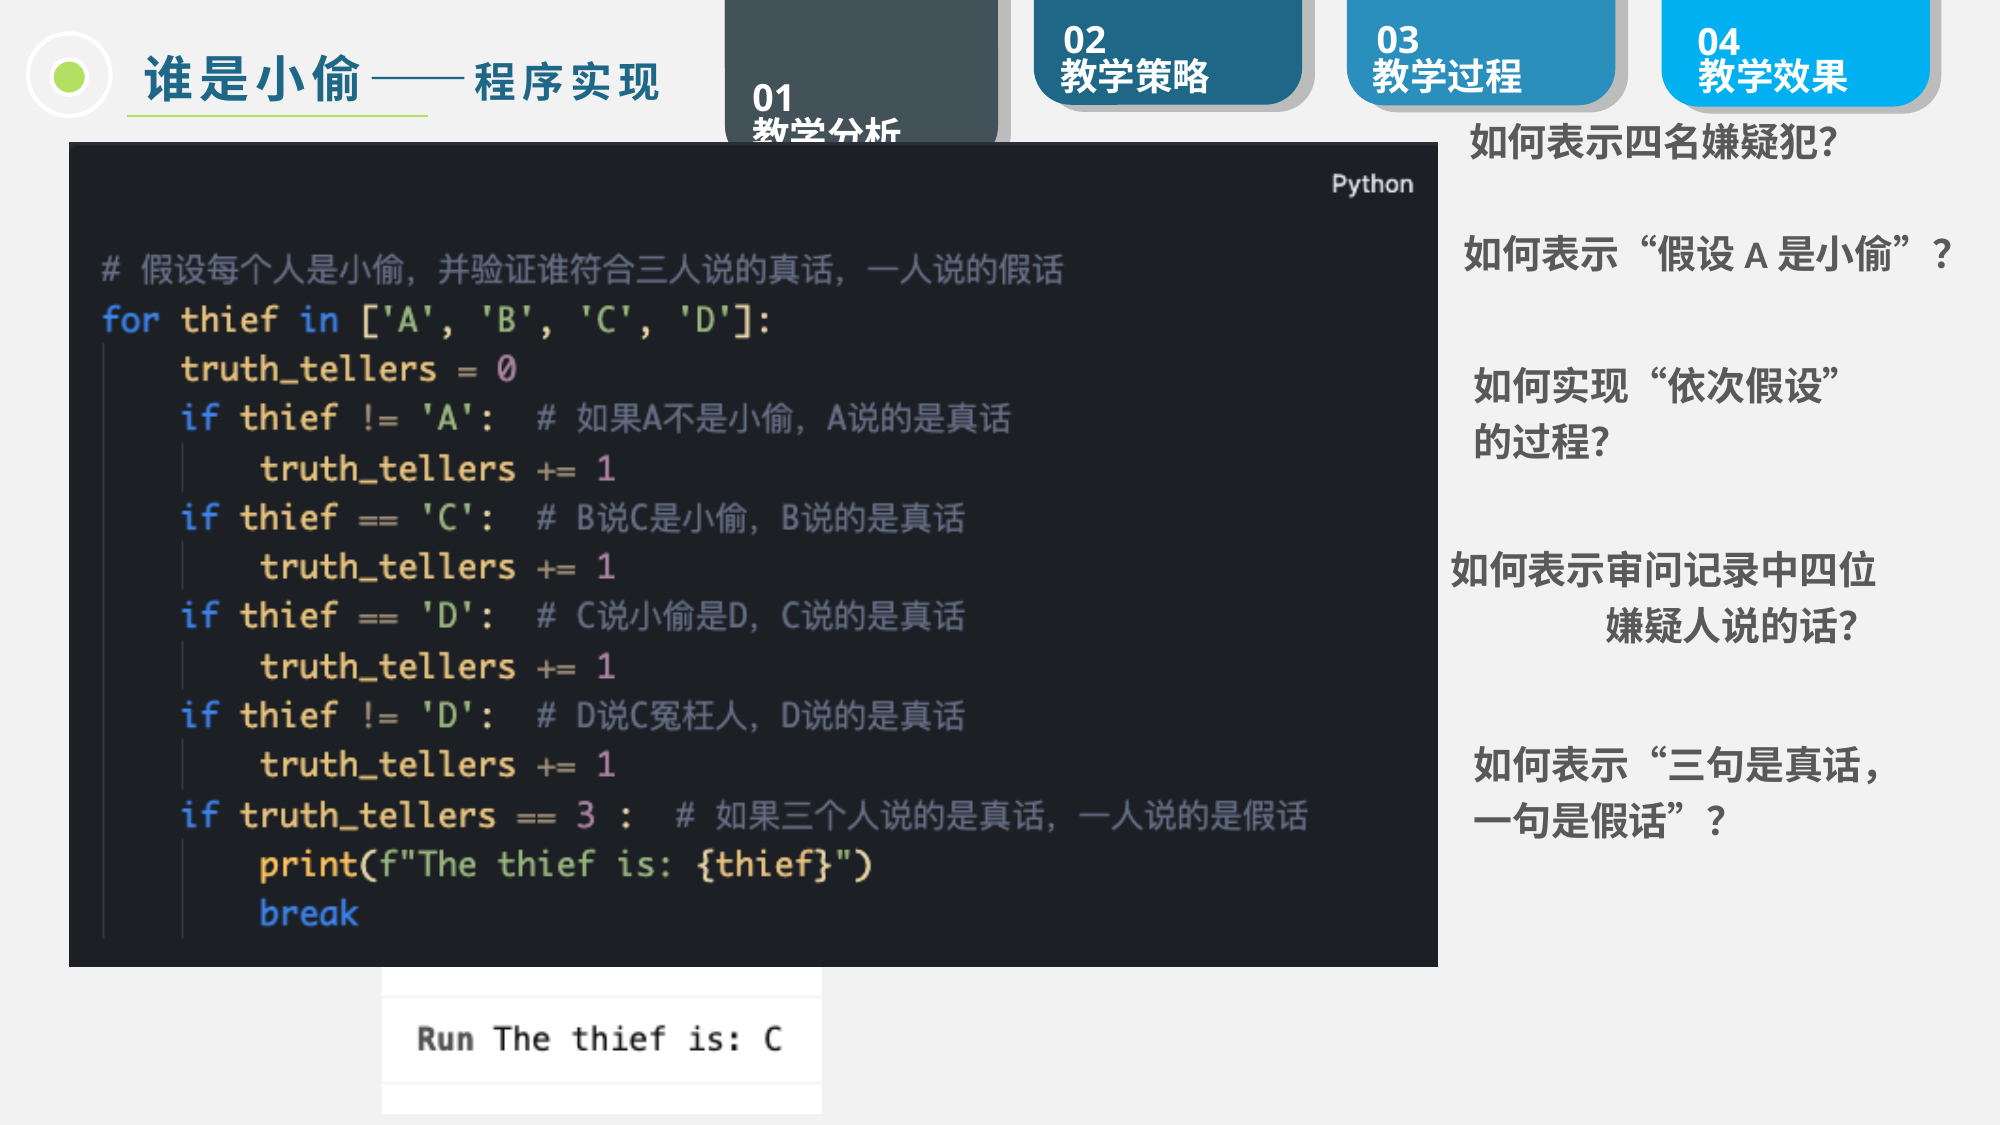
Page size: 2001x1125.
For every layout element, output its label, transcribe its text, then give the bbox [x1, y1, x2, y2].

text_box 如何表示“三句是真话，一句是假话”？ [1458, 724, 1891, 851]
text_box 谁是小偷——程序实现 [432, 40, 880, 115]
text_box 如何表示审问记录中四位嫌疑人说的话？ [1442, 529, 1892, 656]
text_box 如何实现“依次假设”的过程？ [1458, 344, 1891, 472]
text_box 如何表示四名嫌疑犯？ [1420, 101, 1872, 173]
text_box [27, 33, 429, 117]
text_box 如何表示“假设A是小偷”？ [1442, 213, 1947, 284]
picture [68, 141, 1438, 1114]
